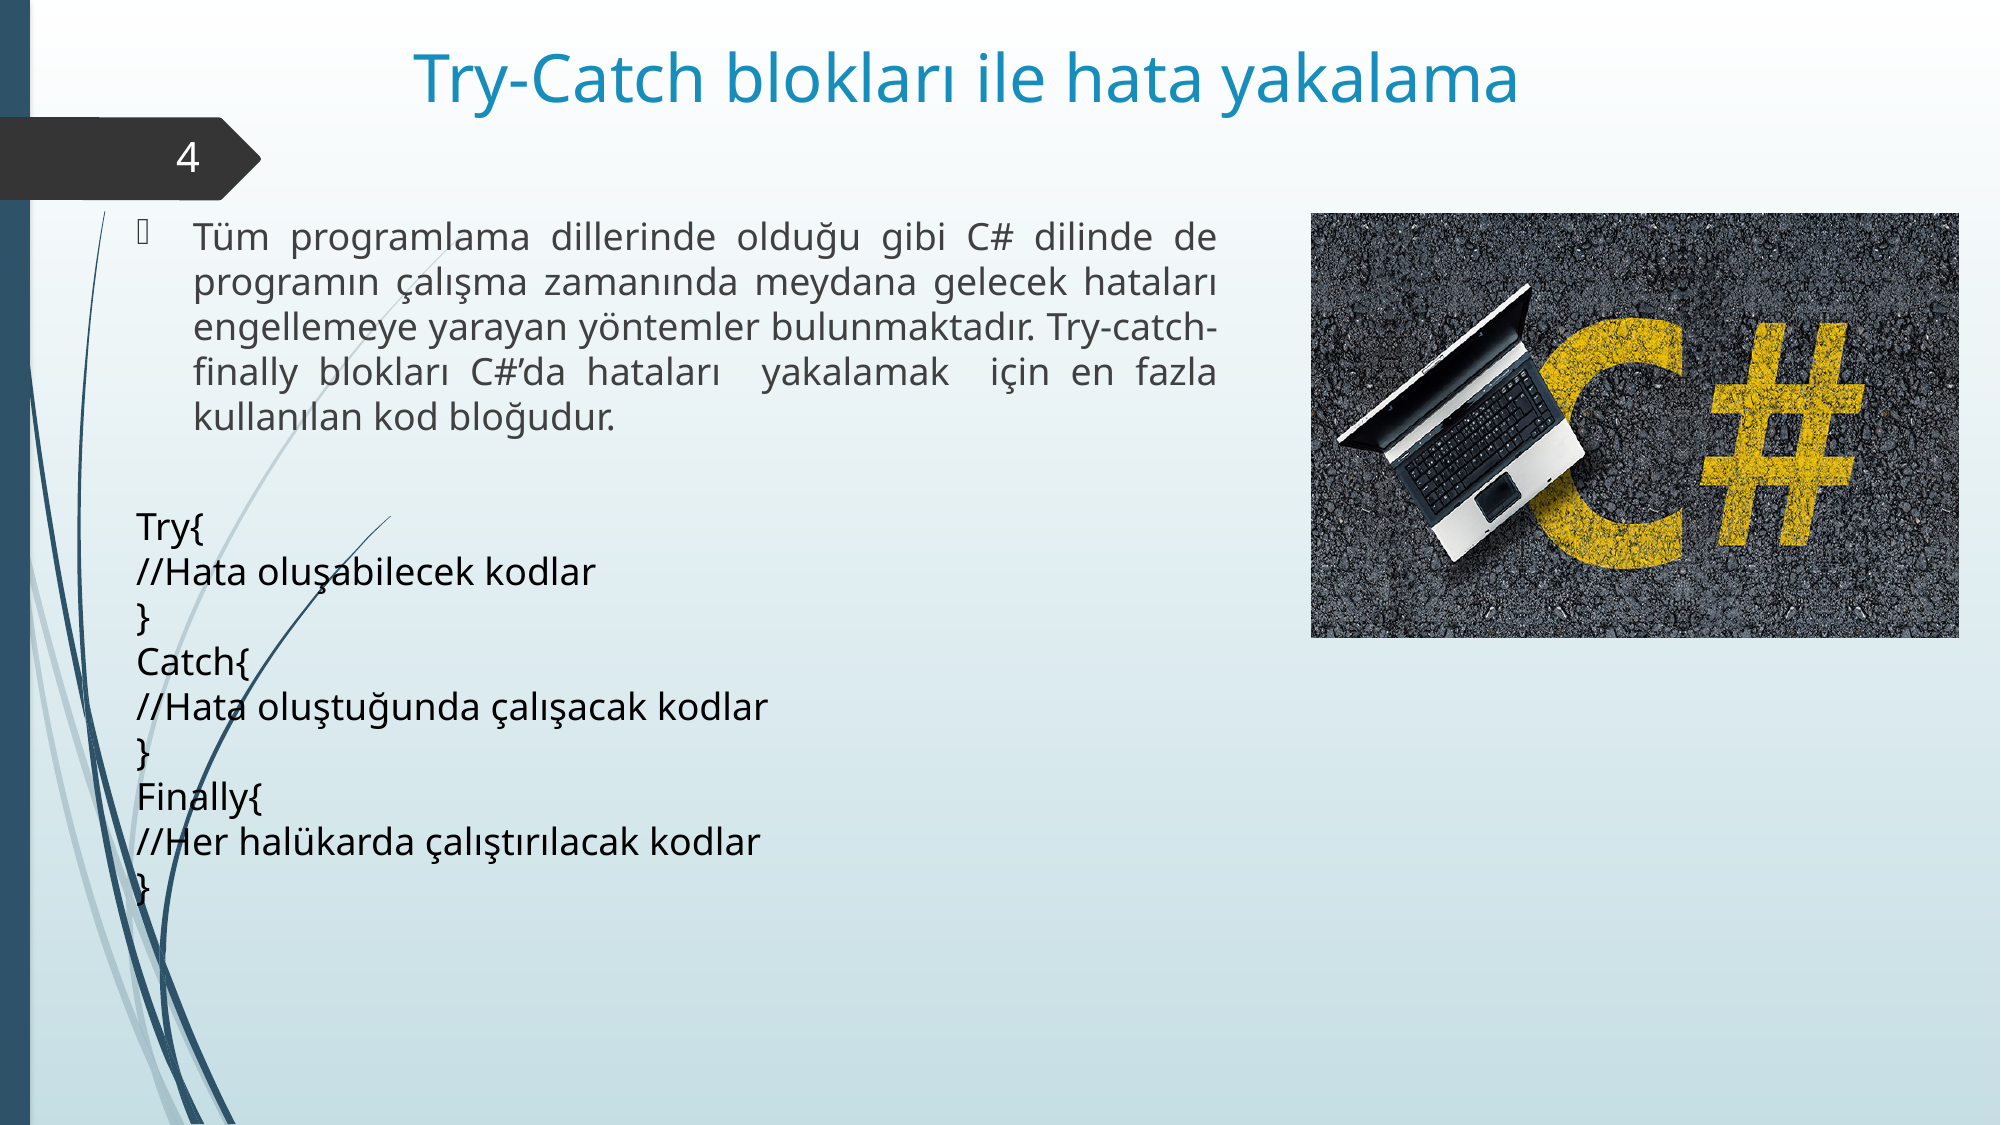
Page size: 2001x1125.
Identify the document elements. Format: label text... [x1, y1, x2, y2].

picture [1311, 213, 1959, 638]
title Try-Catch blokları ile hata yakalama [398, 28, 1861, 239]
list Tüm programlama dillerinde olduğu gibi C# dilinde de programın çalışma zamanında meydana gelecek hataları engellemeye yarayan yöntemler bulunmaktadır. Try-catch-finally blokları C#’da hataları yakalamak için en fazla kullanılan kod bloğudur. [121, 205, 1234, 549]
text_box Try{ //Hata oluşabilecek kodlar } Catch{ //Hata oluştuğunda çalışacak kodlar } Finally{ //Her halükarda çalıştırılacak kodlar } [121, 495, 1076, 916]
slide_number 4 [87, 129, 216, 190]
